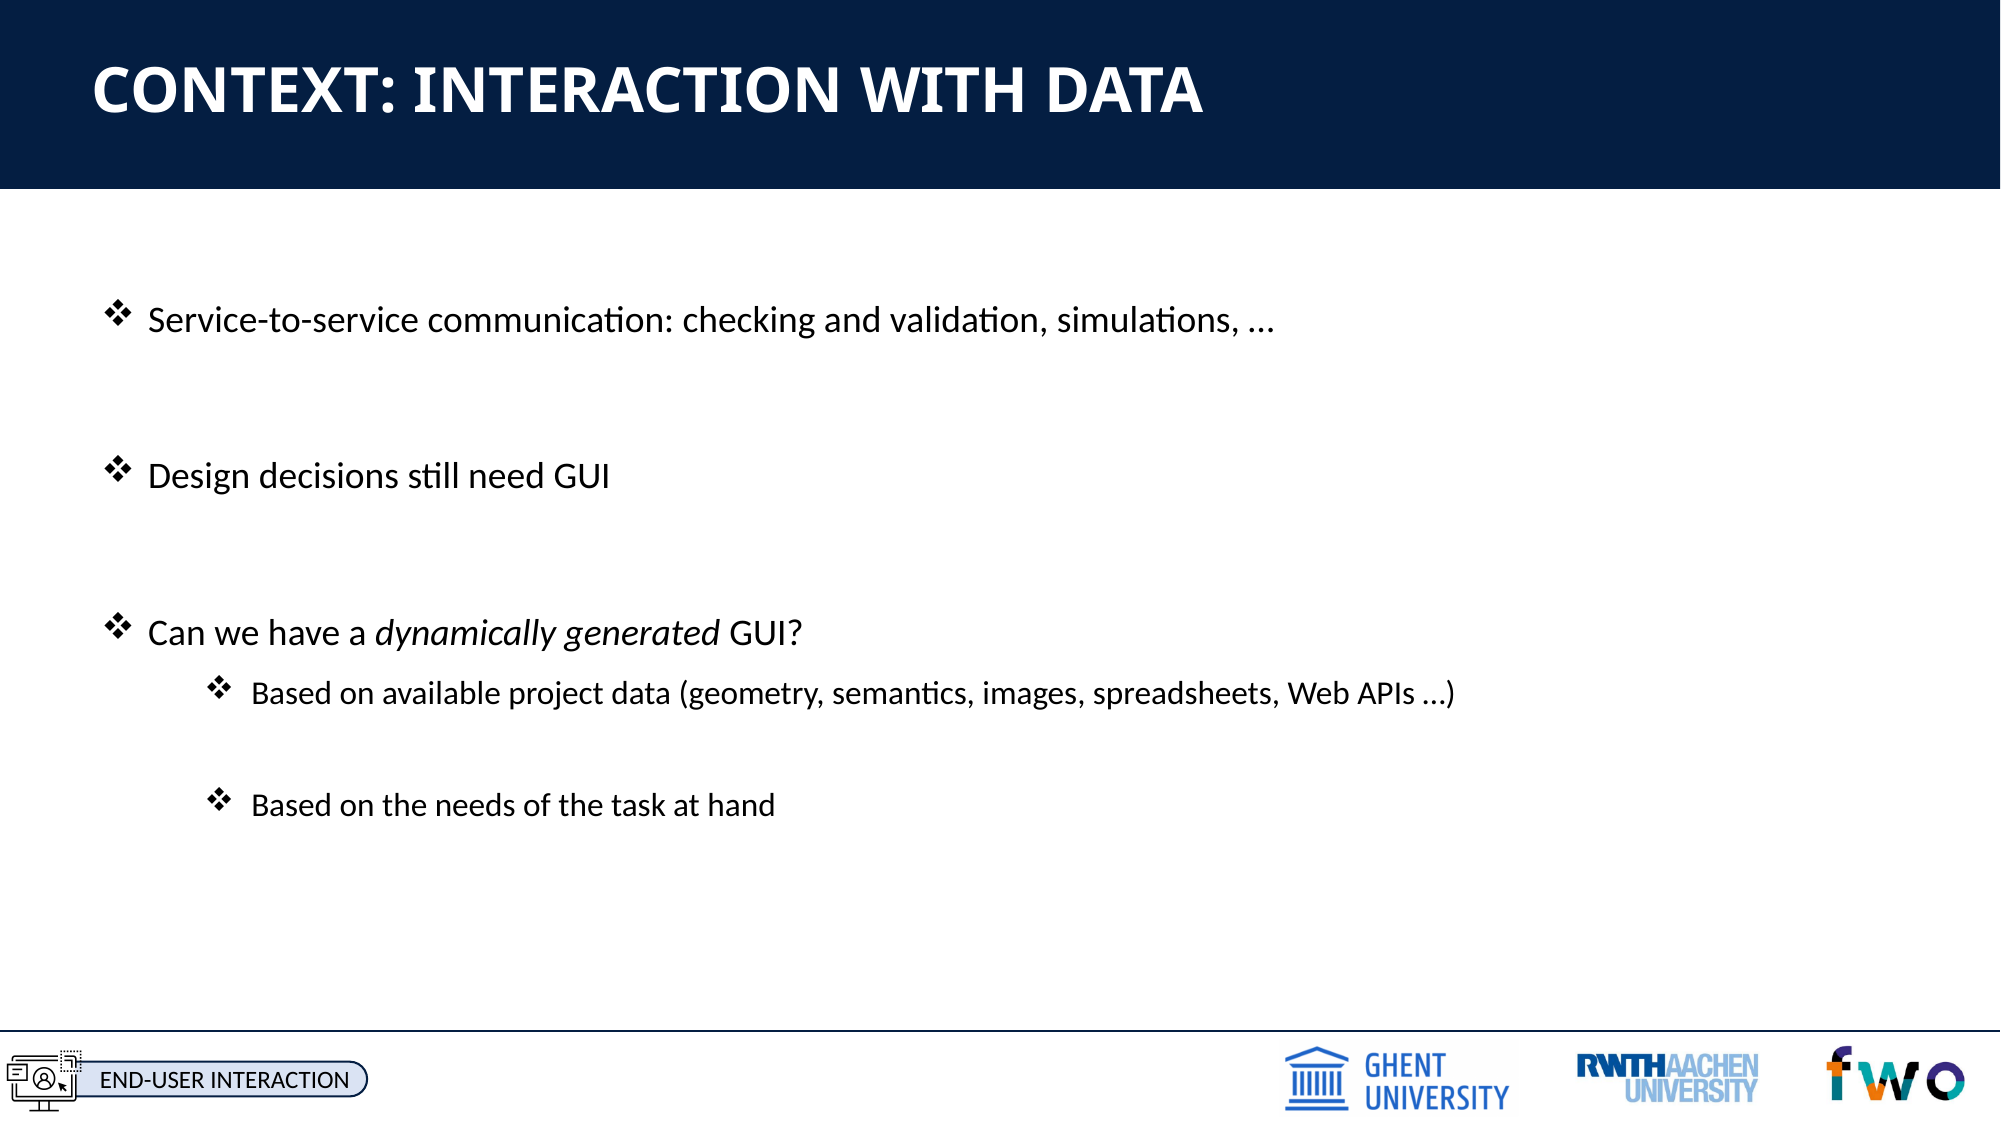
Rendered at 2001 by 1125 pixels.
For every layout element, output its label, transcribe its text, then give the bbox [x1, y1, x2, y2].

picture [1279, 1039, 1519, 1117]
list Service-to-service communication: checking and validation, simulations, … Design decisions still need GUI Can we have a dynamically generated GUI? Based on available project data (geometry, semantics, images, spreadsheets, Web APIs …) Based on the needs of the task at hand [77, 287, 1900, 940]
text_box END-USER INTERACTION [85, 1056, 386, 1102]
picture [1816, 1043, 1973, 1113]
picture [1575, 1051, 1760, 1106]
picture [5, 1043, 83, 1122]
title Context: interaction with data [77, 0, 1800, 185]
